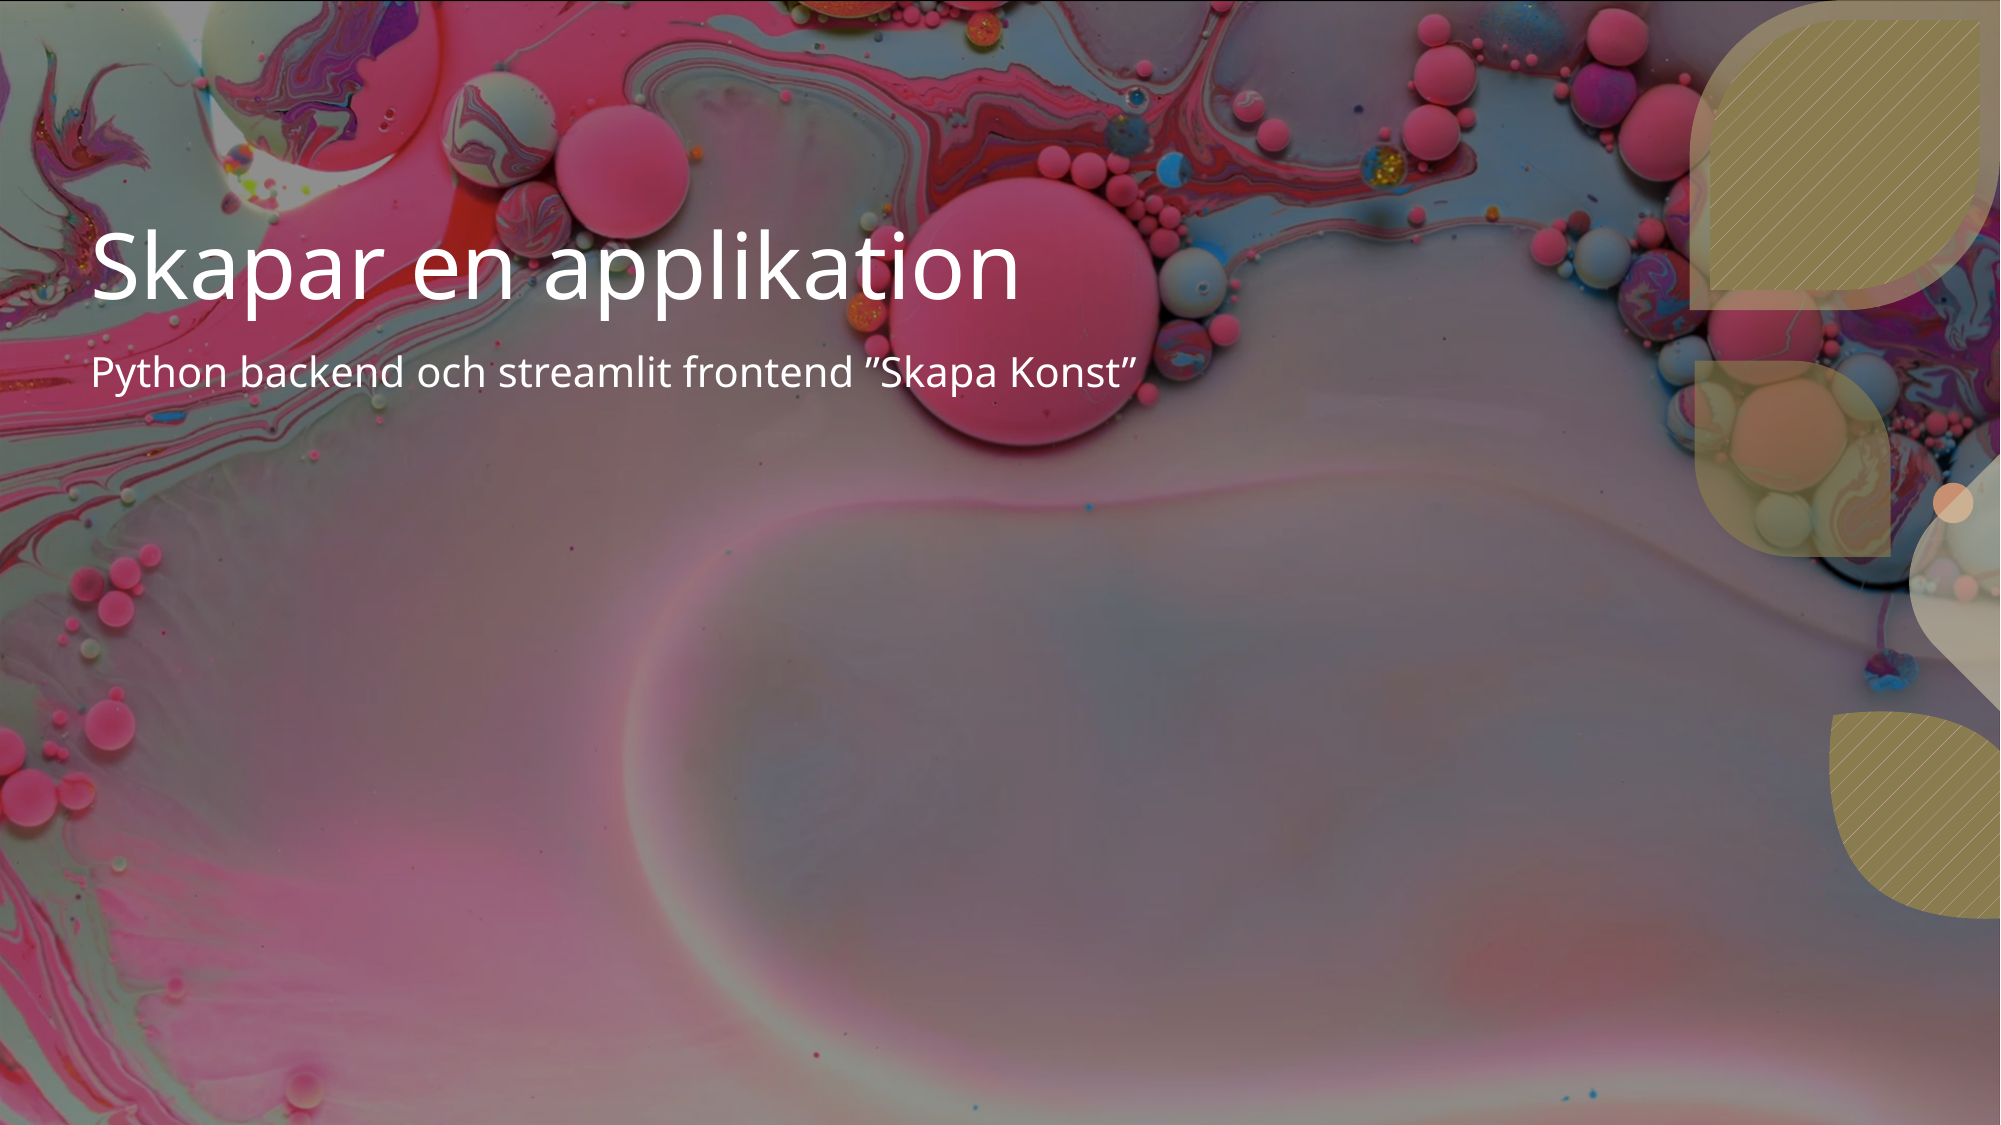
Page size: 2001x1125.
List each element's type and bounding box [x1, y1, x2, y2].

text_box [1689, 0, 2000, 919]
picture [0, 1, 2000, 1125]
